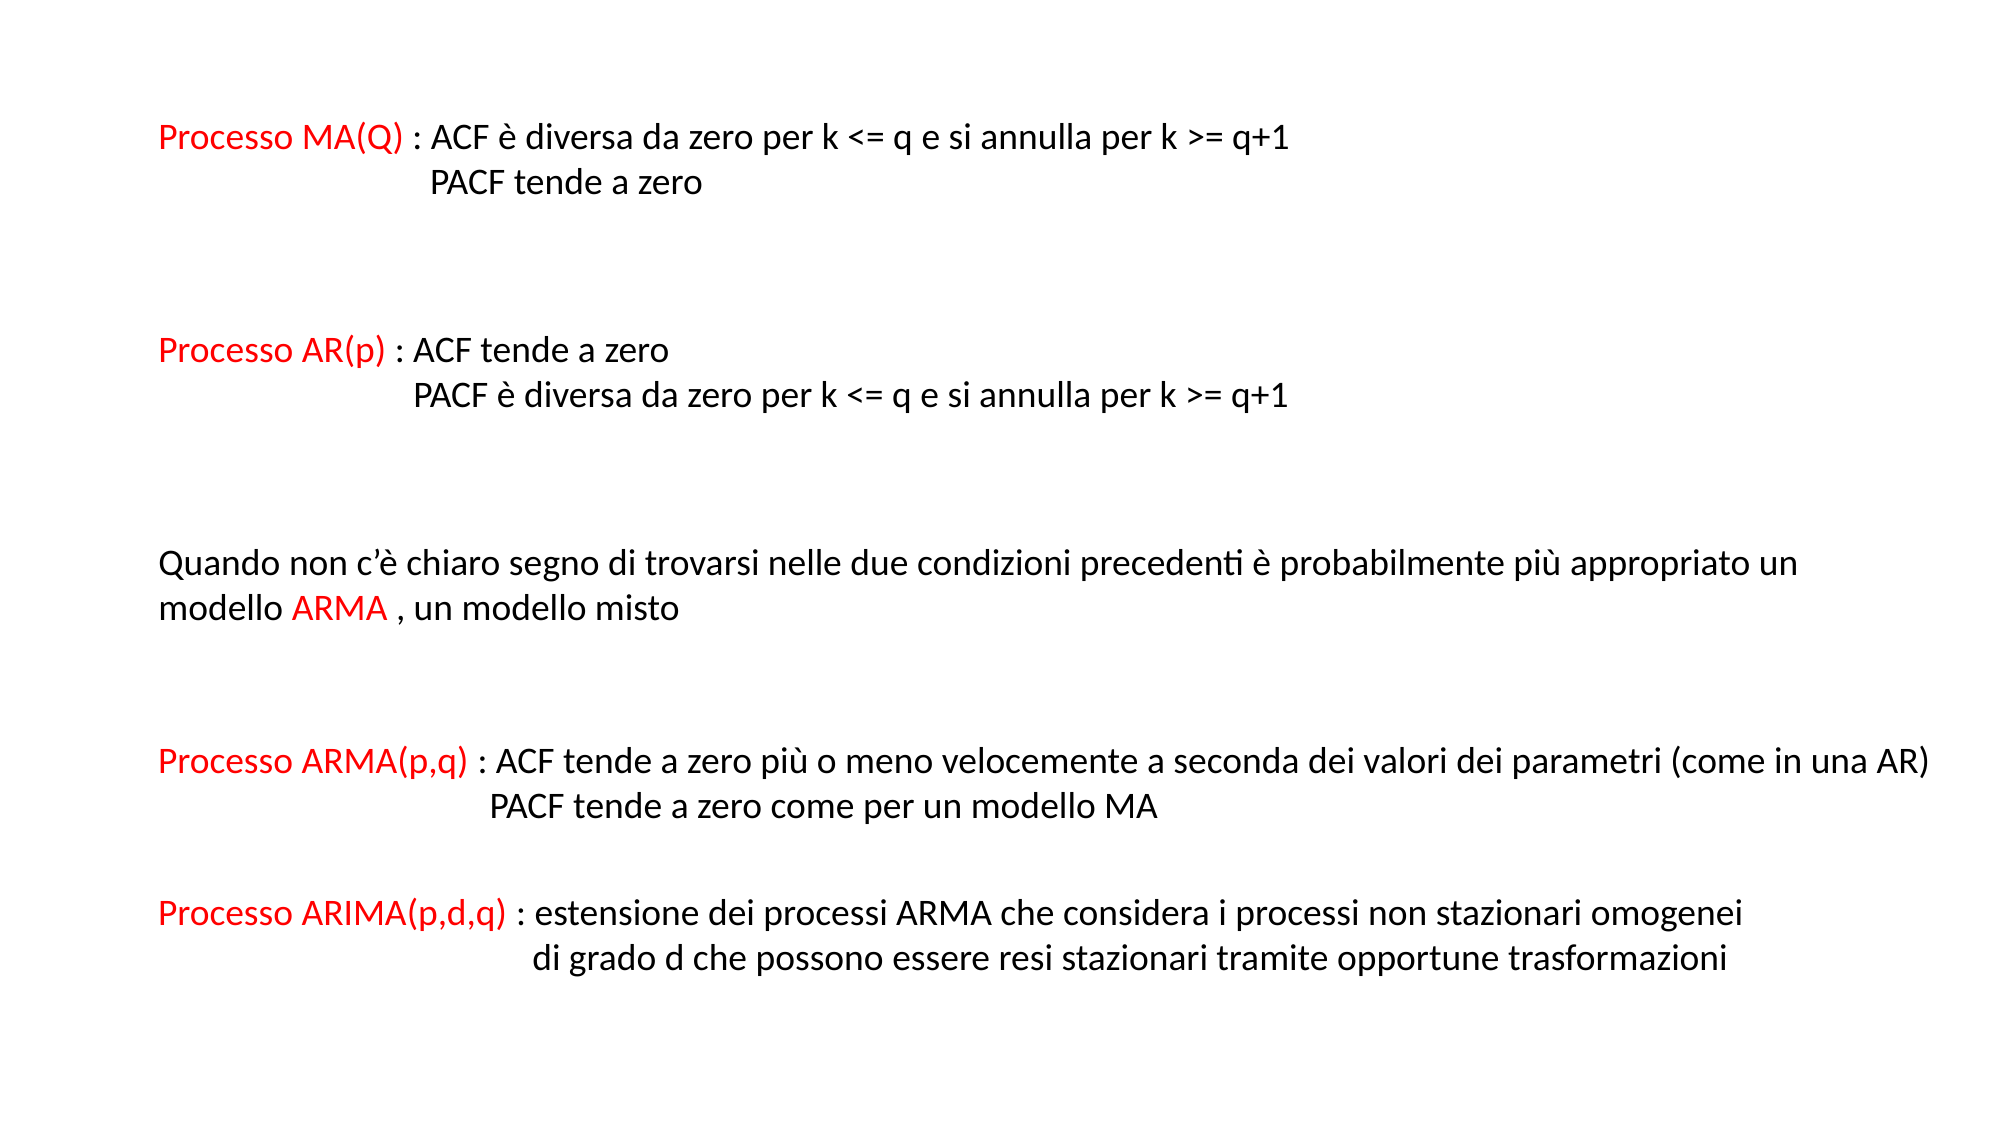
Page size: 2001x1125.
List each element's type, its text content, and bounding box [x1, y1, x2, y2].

text_box Processo ARIMA(p,d,q) : estensione dei processi ARMA che considera i processi non stazionari omogenei di grado d che possono essere resi stazionari tramite opportune trasformazioni [143, 880, 1944, 1031]
text_box Quando non c’è chiaro segno di trovarsi nelle due condizioni precedenti è probabilmente più appropriato un modello ARMA , un modello misto [143, 530, 1844, 636]
text_box Processo ARMA(p,q) : ACF tende a zero più o meno velocemente a seconda dei valori dei parametri (come in una AR) PACF tende a zero come per un modello MA [143, 728, 1961, 834]
text_box Processo AR(p) : ACF tende a zero PACF è diversa da zero per k <= q e si annulla per k >= q+1 [143, 317, 1335, 423]
text_box Processo MA(Q) : ACF è diversa da zero per k <= q e si annulla per k >= q+1 PACF tende a zero [143, 104, 1807, 209]
